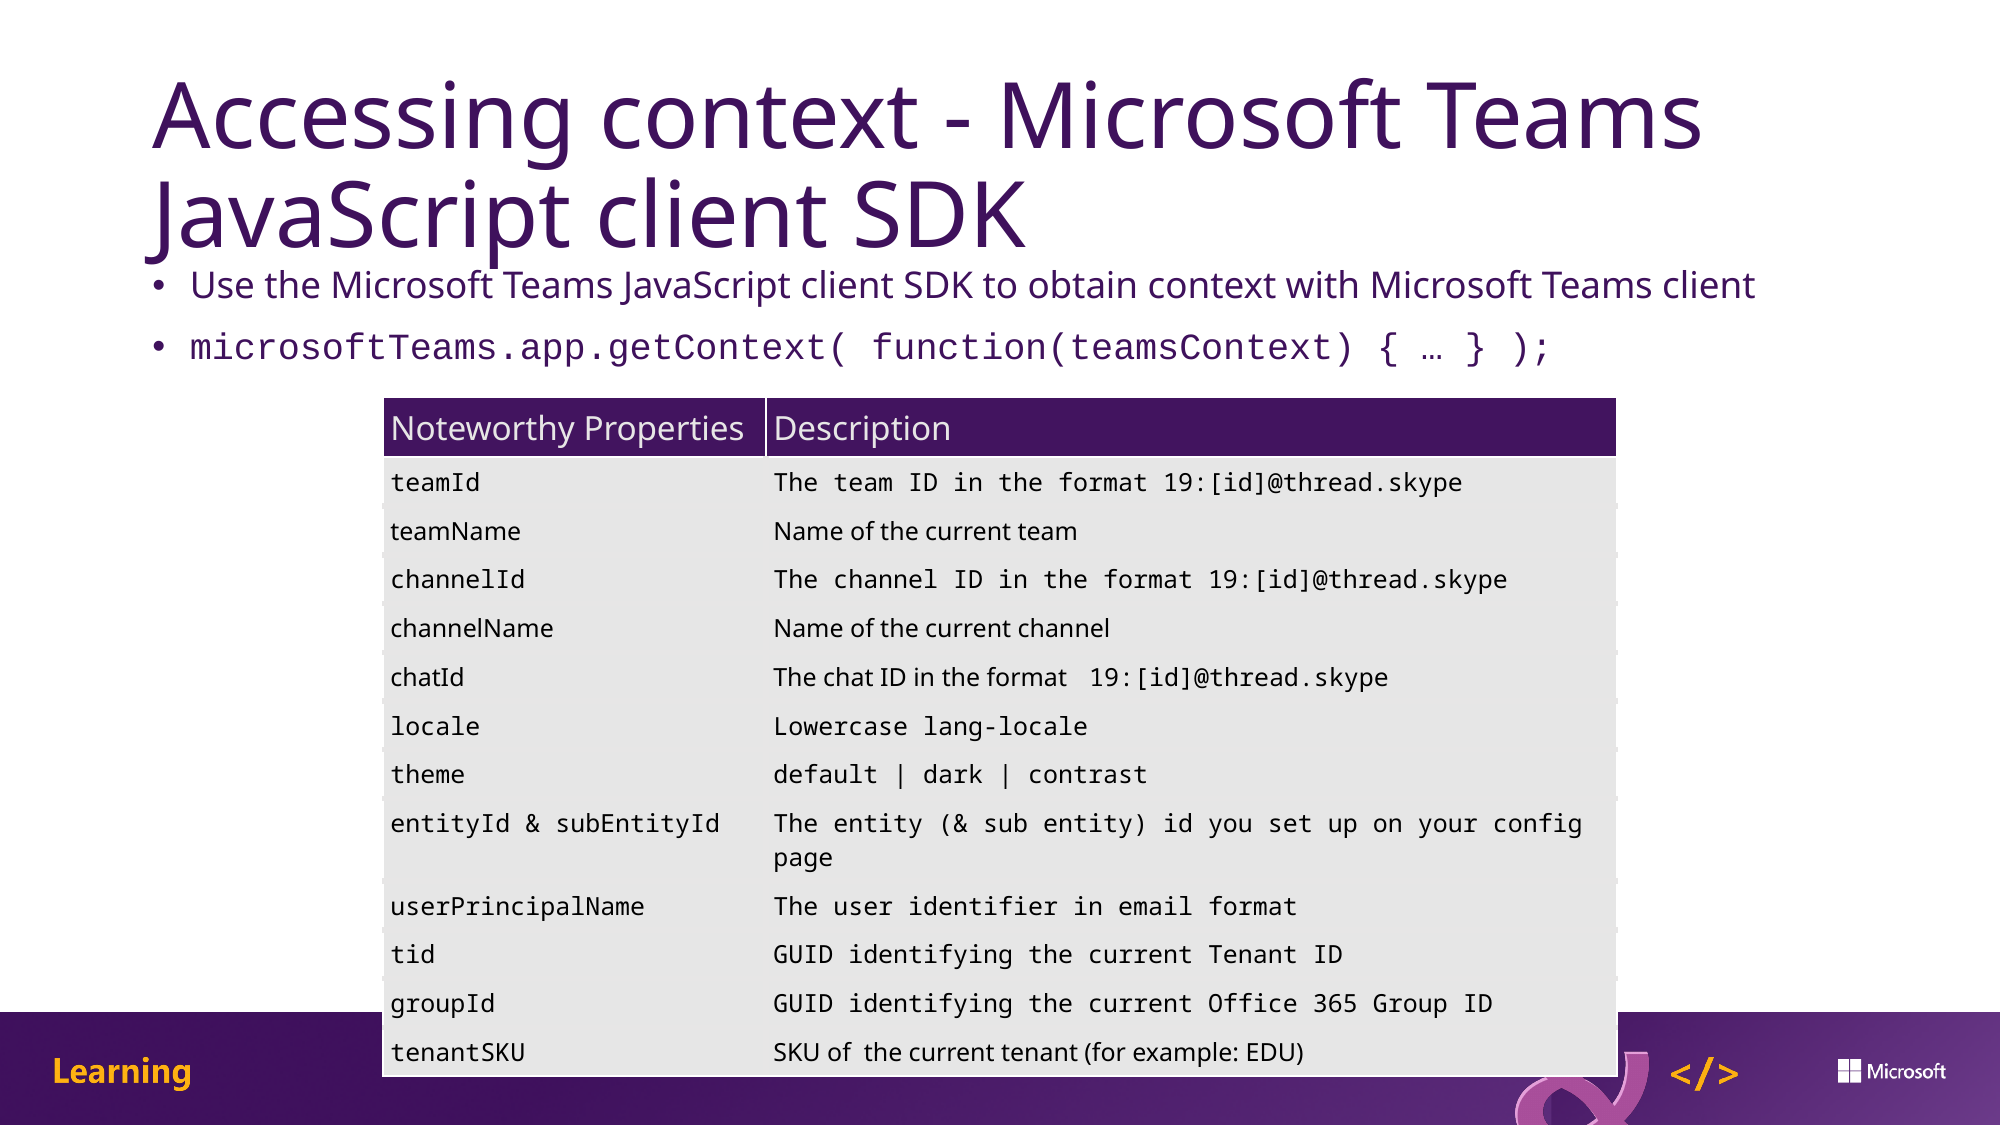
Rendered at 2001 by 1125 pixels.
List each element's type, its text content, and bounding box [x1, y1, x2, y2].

table_header Noteworthy Properties [384, 398, 765, 456]
table_cell The chat ID in the format 19:[id]@thread.skype [769, 655, 1616, 698]
table_cell Name of the current channel [769, 606, 1616, 650]
table_cell SKU of the current tenant (for example: EDU) [769, 1030, 1616, 1075]
table_cell teamId [384, 458, 763, 503]
table_cell The channel ID in the format 19:[id]@thread.skype [769, 558, 1616, 601]
table_cell tid [384, 933, 763, 976]
table_cell Lowercase lang-locale [769, 704, 1616, 747]
table_cell GUID identifying the current Tenant ID [769, 933, 1616, 976]
table_cell The entity (& sub entity) id you set up on your config page [769, 801, 1616, 878]
table_header Description [767, 398, 1616, 456]
table_cell entityId & subEntityId [384, 801, 763, 878]
table_cell The team ID in the format 19:[id]@thread.skype [769, 458, 1616, 503]
table_cell tenantSKU [384, 1030, 763, 1075]
table_cell channelName [384, 606, 763, 650]
table_cell locale [384, 704, 763, 747]
table_cell The user identifier in email format [769, 884, 1616, 927]
table_cell theme [384, 752, 763, 796]
list Use the Microsoft Teams JavaScript client SDK to obtain context with Microsoft Teams client microsoftTeams.app.getContext( function(teamsContext) { … } ); [137, 259, 1863, 950]
table_cell Name of the current team [769, 509, 1616, 552]
title Accessing context - Microsoft Teams JavaScript client SDK [137, 59, 1863, 259]
table_cell channelId [384, 558, 763, 601]
table_cell chatId [384, 655, 763, 698]
table_cell teamName [384, 509, 763, 552]
table_cell groupId [384, 981, 763, 1025]
table_cell GUID identifying the current Office 365 Group ID [769, 981, 1616, 1025]
picture [0, 1012, 2000, 1125]
table_cell default | dark | contrast [769, 752, 1616, 796]
table_cell userPrincipalName [384, 884, 763, 927]
